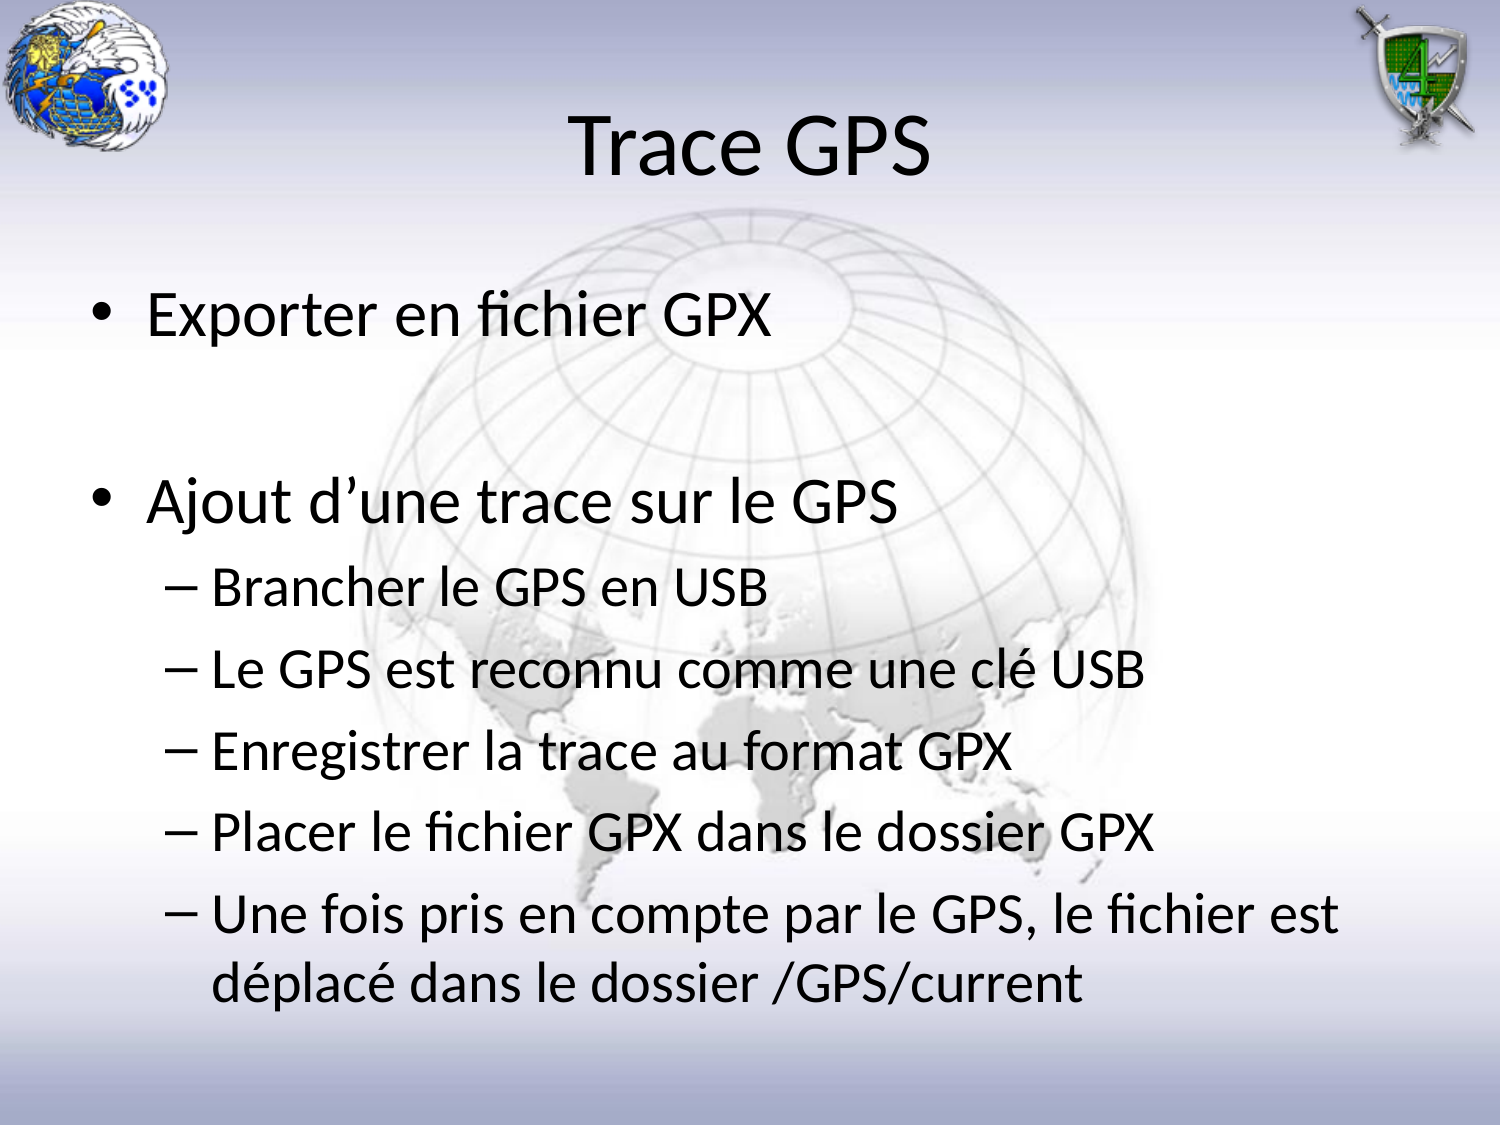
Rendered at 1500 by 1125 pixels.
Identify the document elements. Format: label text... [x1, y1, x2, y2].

list Exporter en fichier GPX Ajout d’une trace sur le GPS Brancher le GPS en USB Le GPS est reconnu comme une clé USB Enregistrer la trace au format GPX Placer le fichier GPX dans le dossier GPX Une fois pris en compte par le GPS, le fichier est déplacé dans le dossier /GPS/current [75, 262, 1425, 1083]
picture [0, 0, 1500, 1125]
title Trace GPS [75, 45, 1425, 233]
